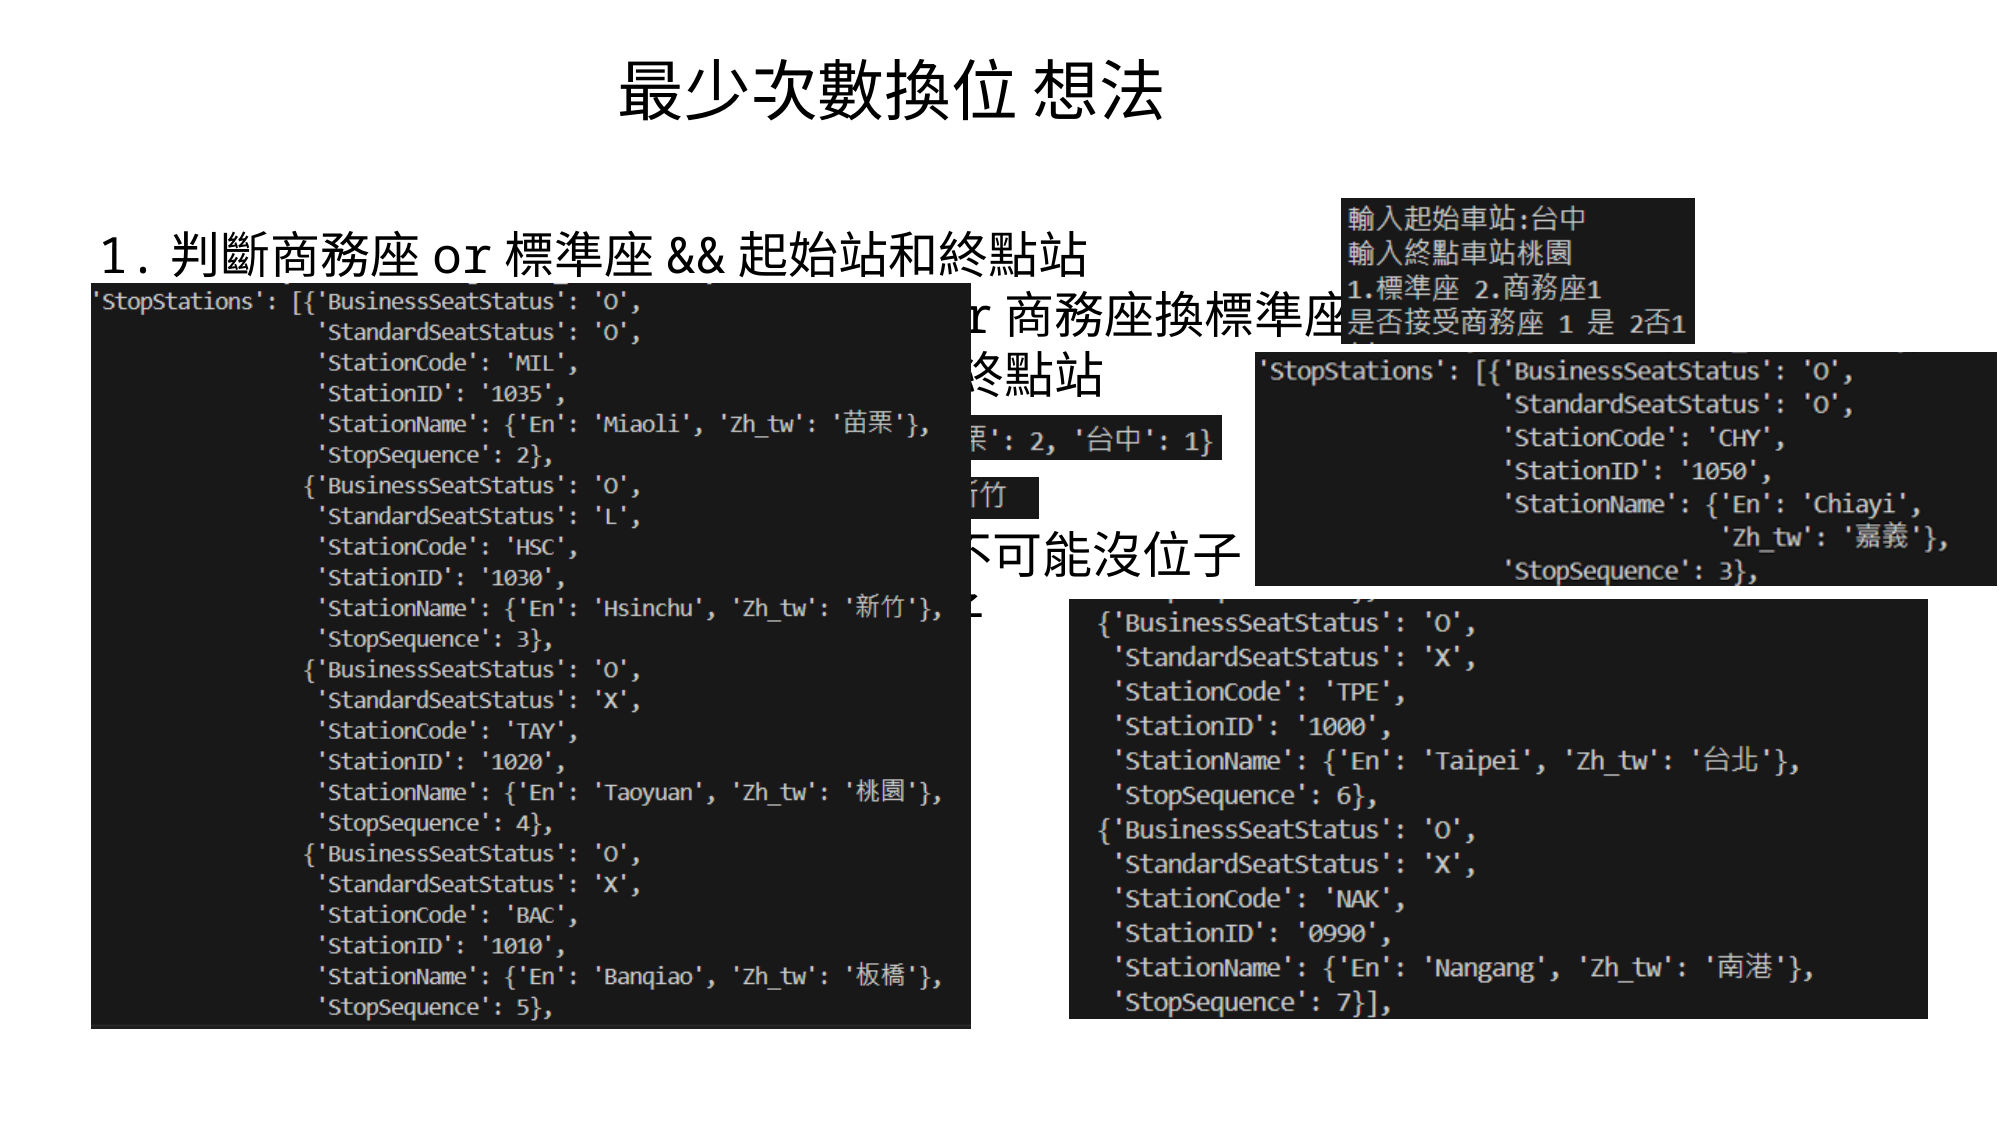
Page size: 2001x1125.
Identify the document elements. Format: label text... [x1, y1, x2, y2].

picture [1069, 599, 1928, 1019]
text_box 1.判斷商務座or標準座&&起始站和終點站 2.判斷若沒位子要從標準座換商務座or商務座換標準座 3.利用stopsequence算出起始站到終點站 4.第一次座就座到他最遠的位置 (ex 台中到新竹有位子 那台中到苗栗不可能沒位子) 5.透過1 2的判斷知道要換哪一個位子 6.再一次次座到最遠的地方 7.迴圈終止條件為到達要抵達的站 [83, 216, 1596, 876]
text_box 最少次數換位 想法 [602, 41, 1536, 137]
picture [91, 283, 1222, 1029]
picture [1340, 198, 1695, 344]
picture [1255, 352, 1997, 586]
